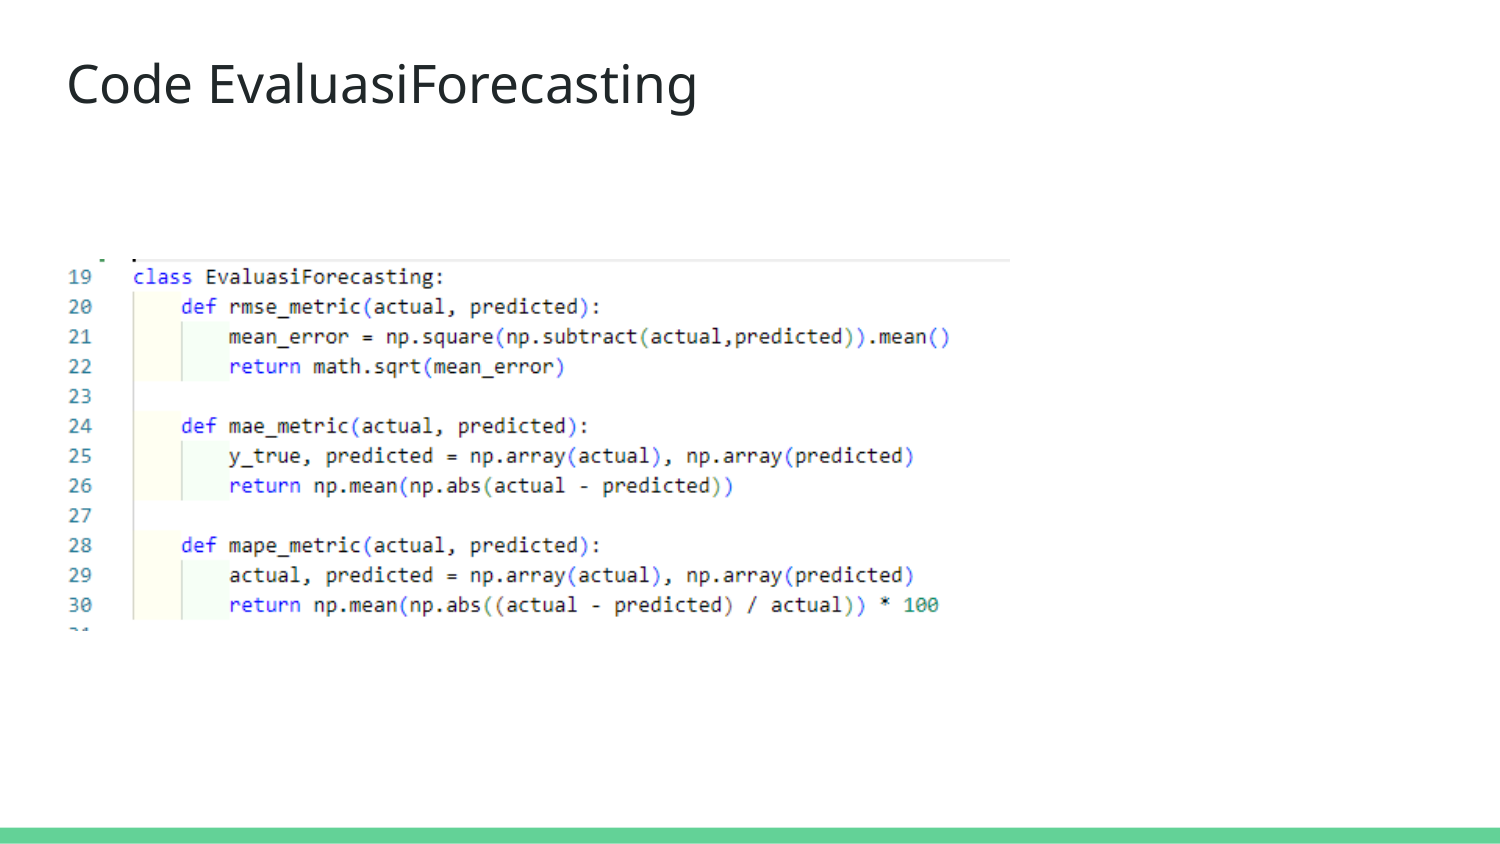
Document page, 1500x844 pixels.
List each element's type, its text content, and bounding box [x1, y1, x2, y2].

title Code EvaluasiForecasting [51, 35, 1449, 130]
picture [61, 259, 1010, 631]
